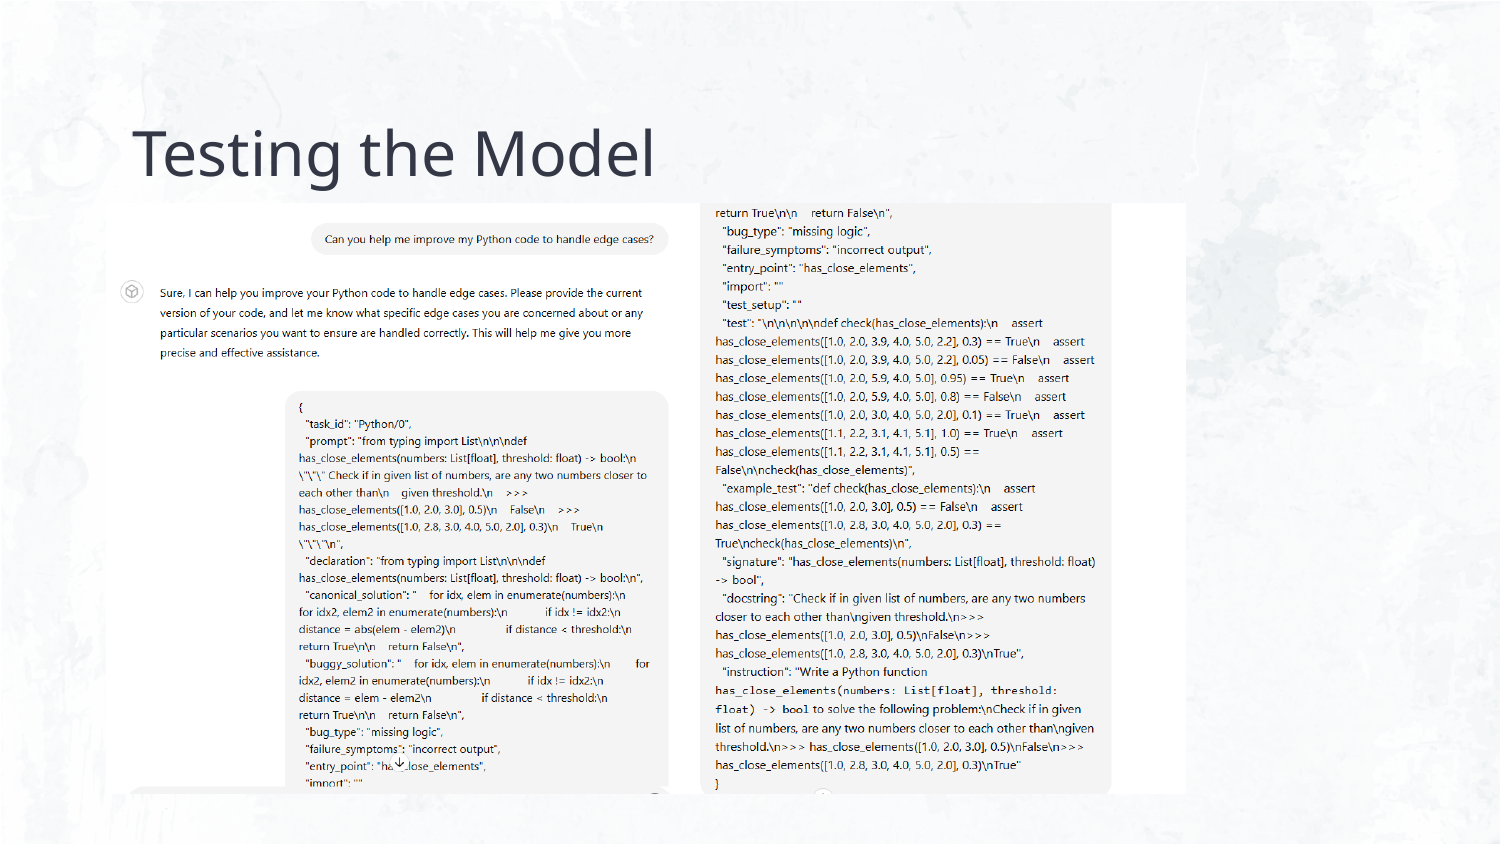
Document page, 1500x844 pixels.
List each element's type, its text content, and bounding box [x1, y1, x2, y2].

title Testing the Model [117, 87, 1383, 204]
picture [2, 2, 1500, 844]
